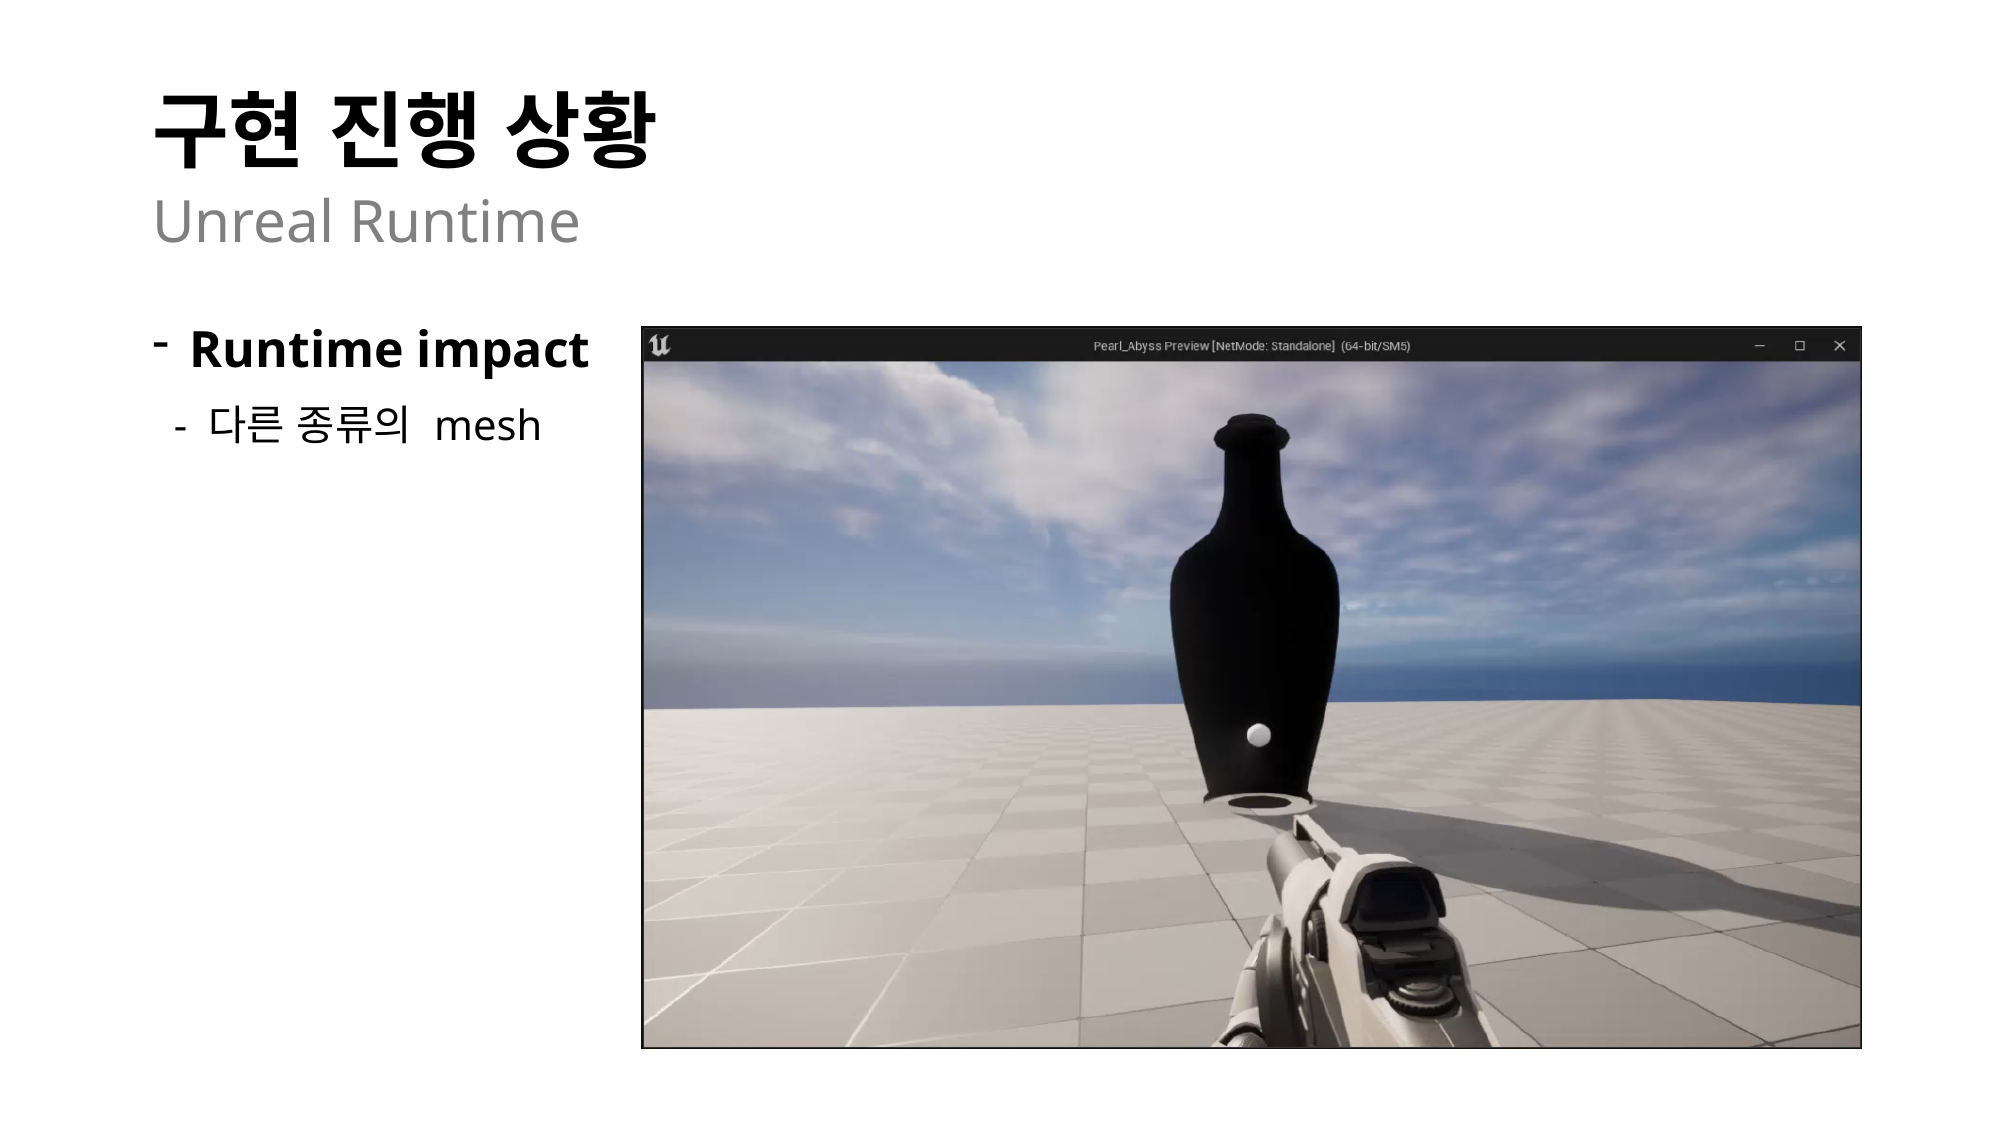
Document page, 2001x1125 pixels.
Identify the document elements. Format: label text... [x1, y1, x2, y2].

list Runtime impact - 다른 종류의 mesh [137, 309, 1895, 471]
title 구현 진행 상황 [137, 59, 1863, 209]
text_box Unreal Runtime [137, 177, 1000, 262]
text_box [640, 325, 1863, 1050]
